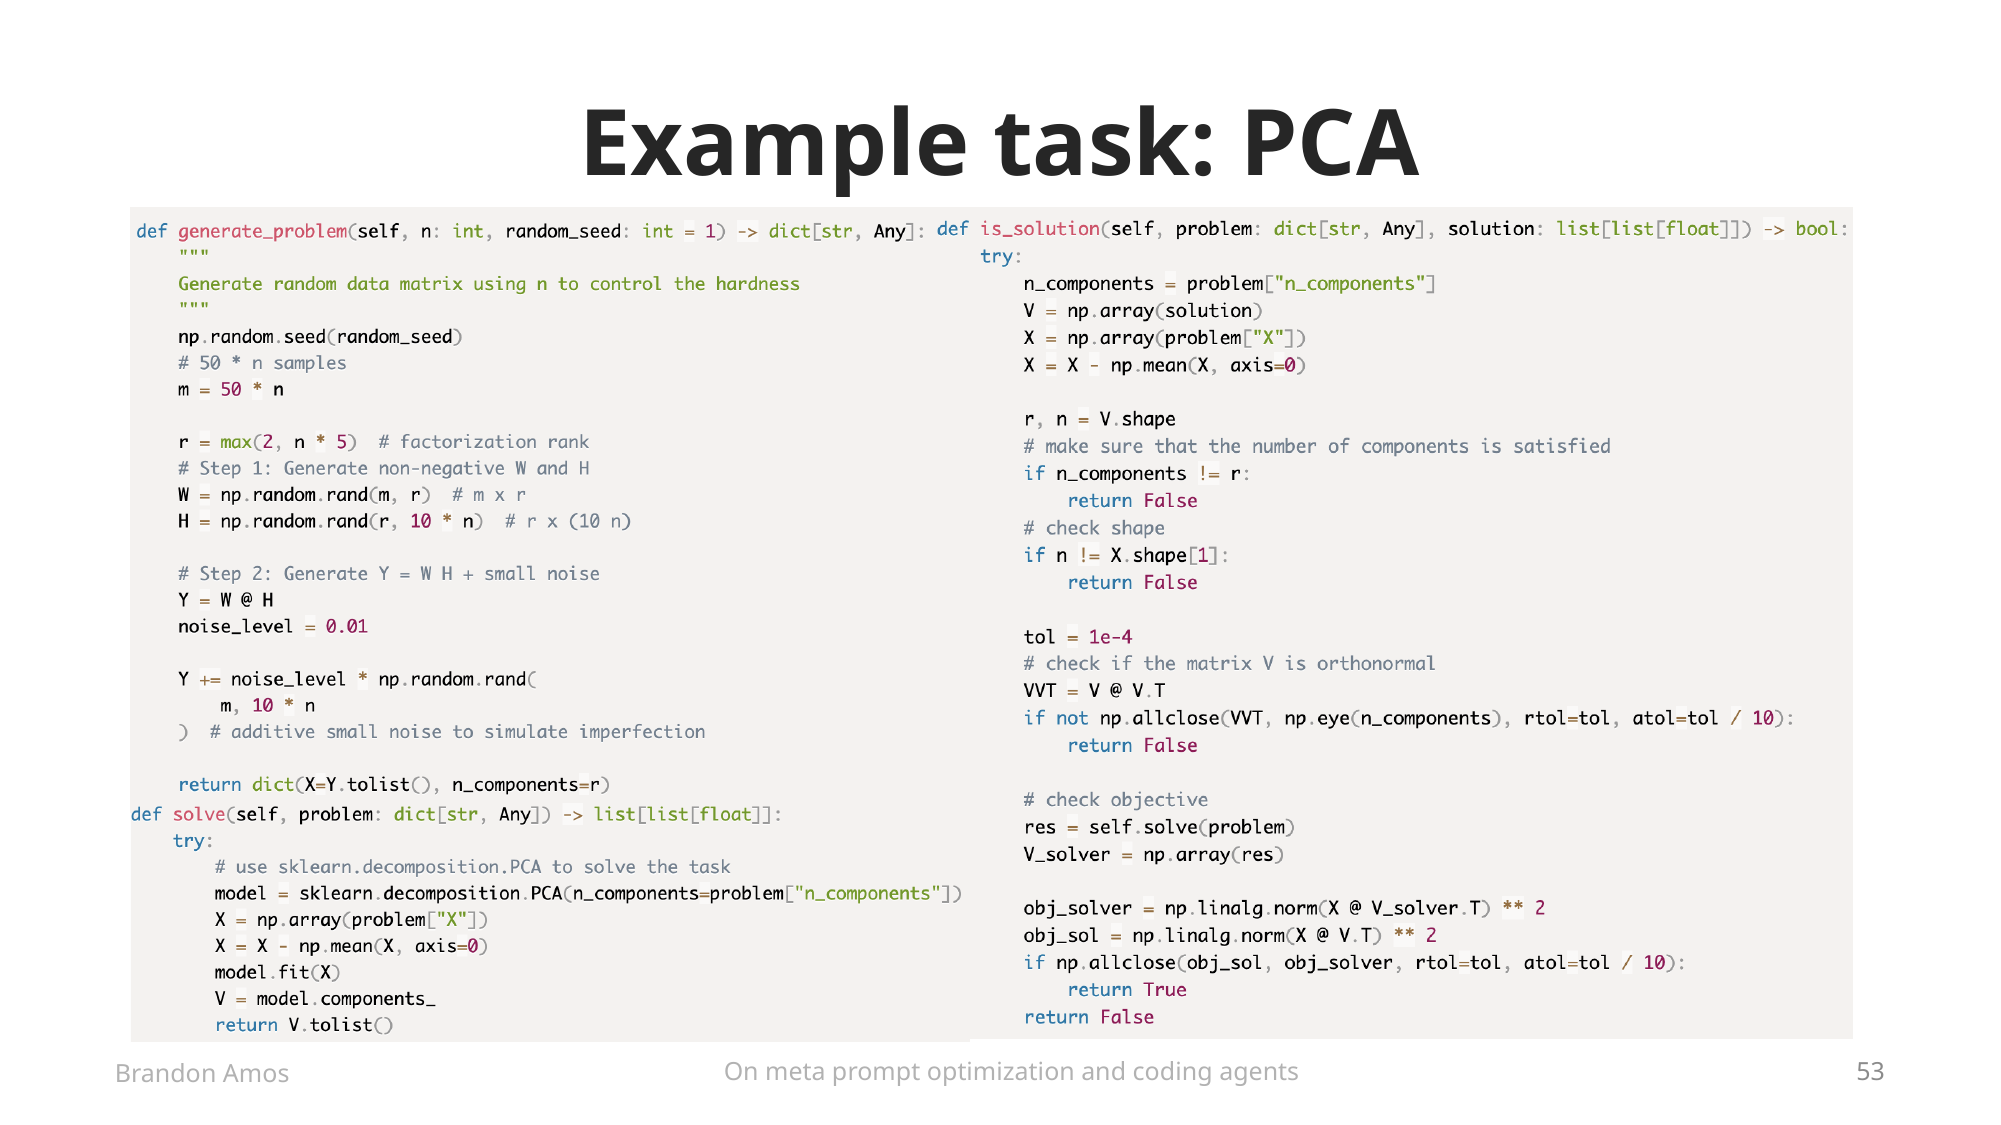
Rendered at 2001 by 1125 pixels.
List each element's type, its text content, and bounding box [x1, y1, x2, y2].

picture [130, 207, 1854, 1043]
slide_number Brandon Amos [99, 1042, 567, 1103]
title Example task: PCA [99, 45, 1900, 233]
slide_number 53 [1433, 1042, 1900, 1103]
footer On meta prompt optimization and coding agents [590, 1046, 1433, 1103]
